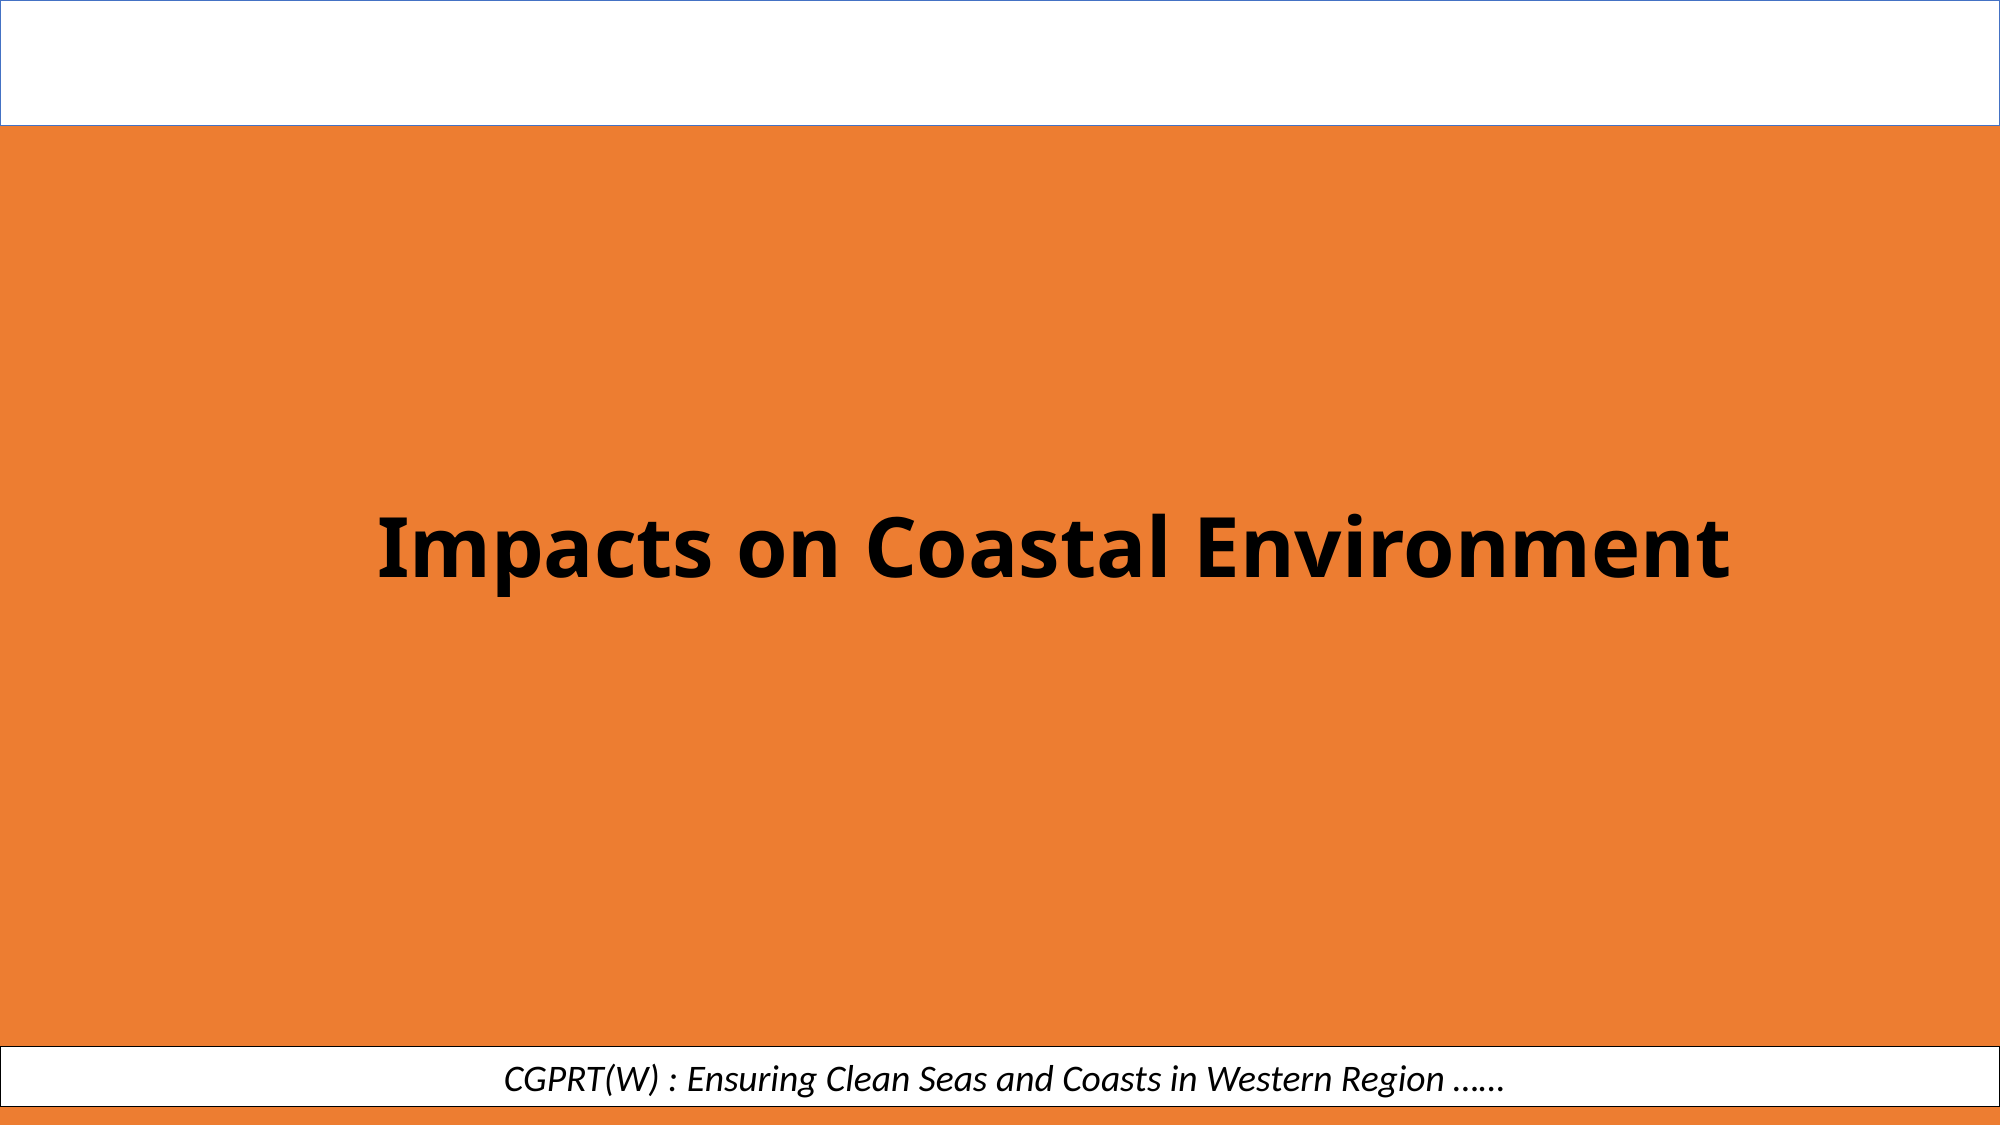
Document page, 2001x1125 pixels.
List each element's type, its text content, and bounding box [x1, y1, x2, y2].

text_box [0, 0, 2000, 126]
text_box CGPRT(W) : Ensuring Clean Seas and Coasts in Western Region …… [0, 1046, 2000, 1107]
text_box Impacts on Coastal Environment [362, 497, 1779, 740]
